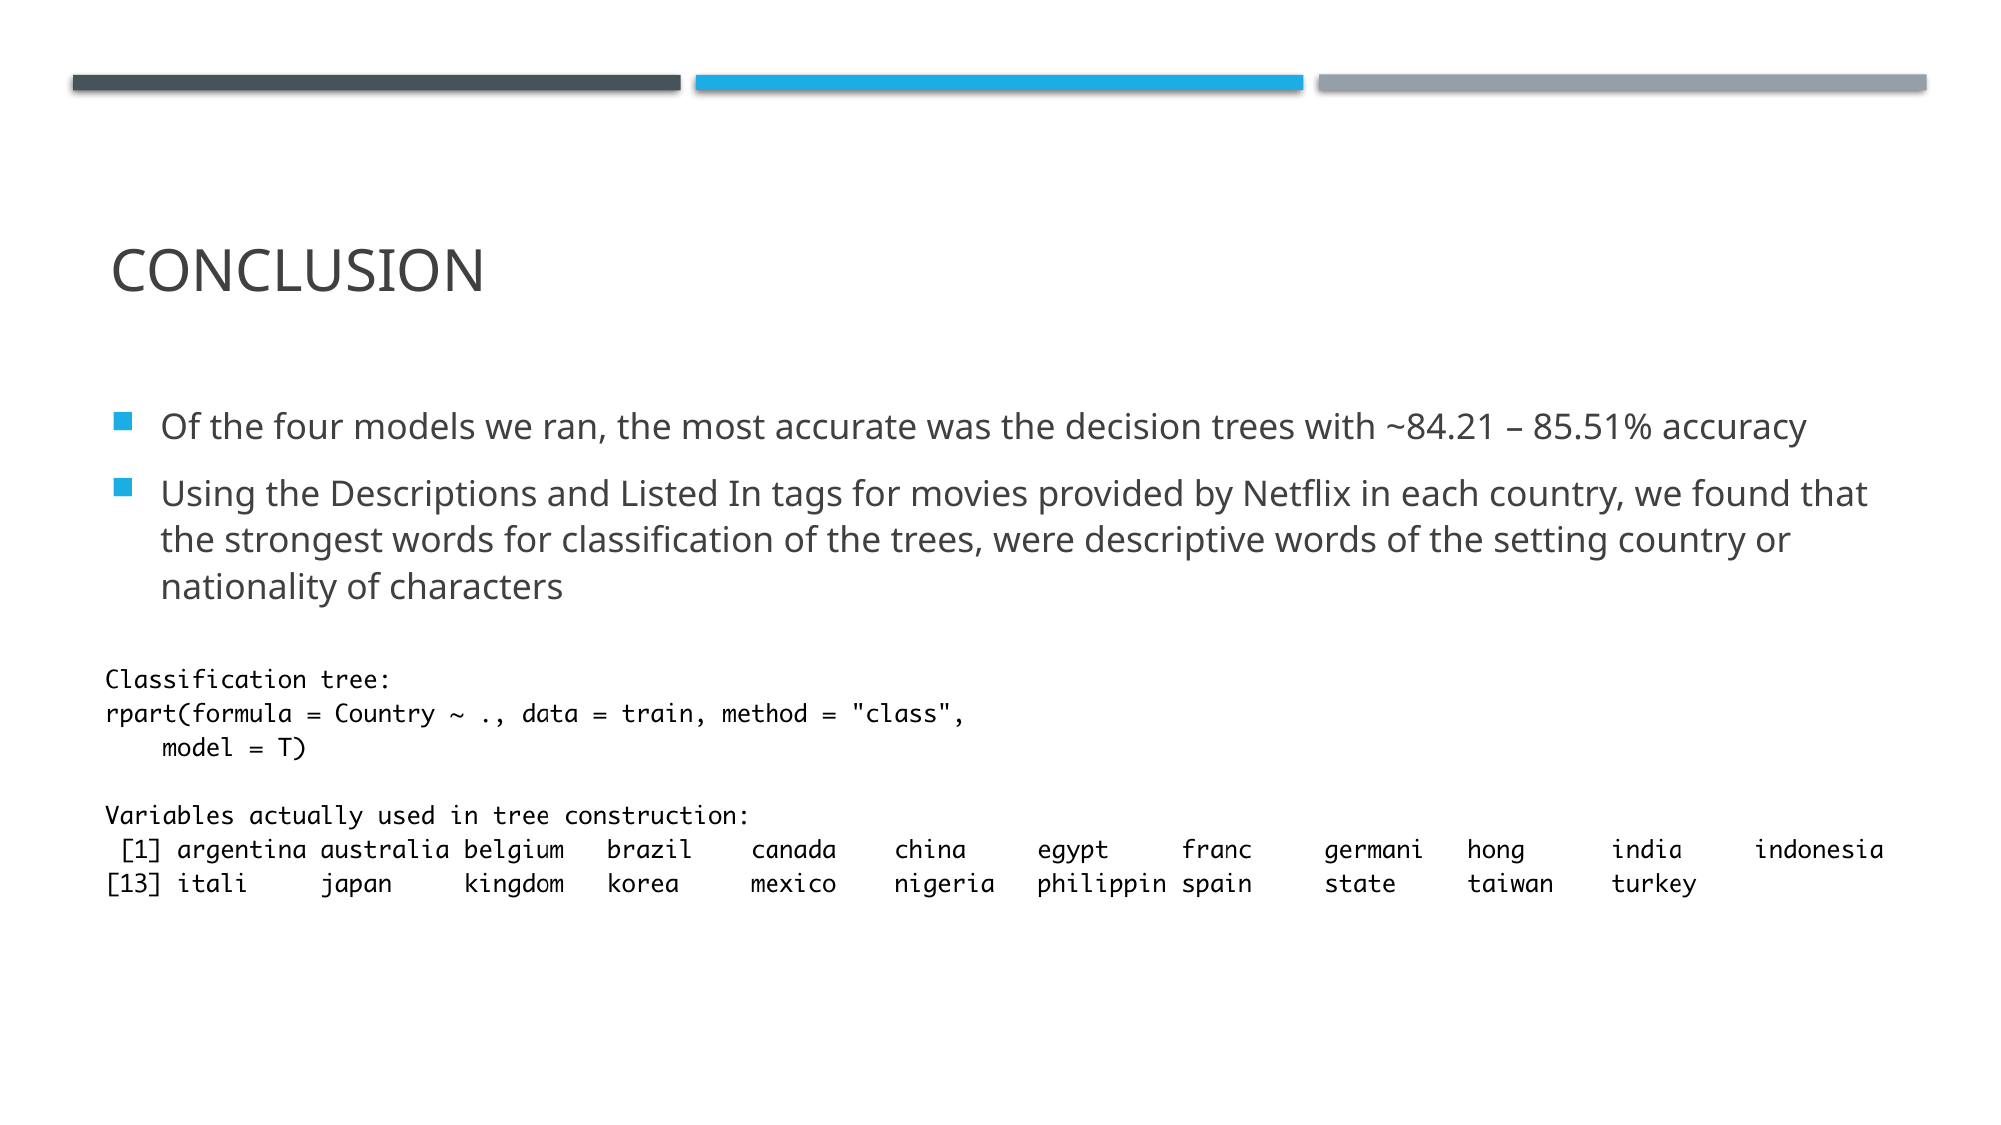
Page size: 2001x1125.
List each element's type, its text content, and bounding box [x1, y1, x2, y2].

title Conclusion [95, 115, 1905, 311]
list Of the four models we ran, the most accurate was the decision trees with ~84.21 – 85.51% accuracy Using the Descriptions and Listed In tags for movies provided by Netflix in each country, we found that the strongest words for classification of the trees, were descriptive words of the setting country or nationality of characters [95, 384, 1905, 623]
picture [94, 652, 1906, 930]
